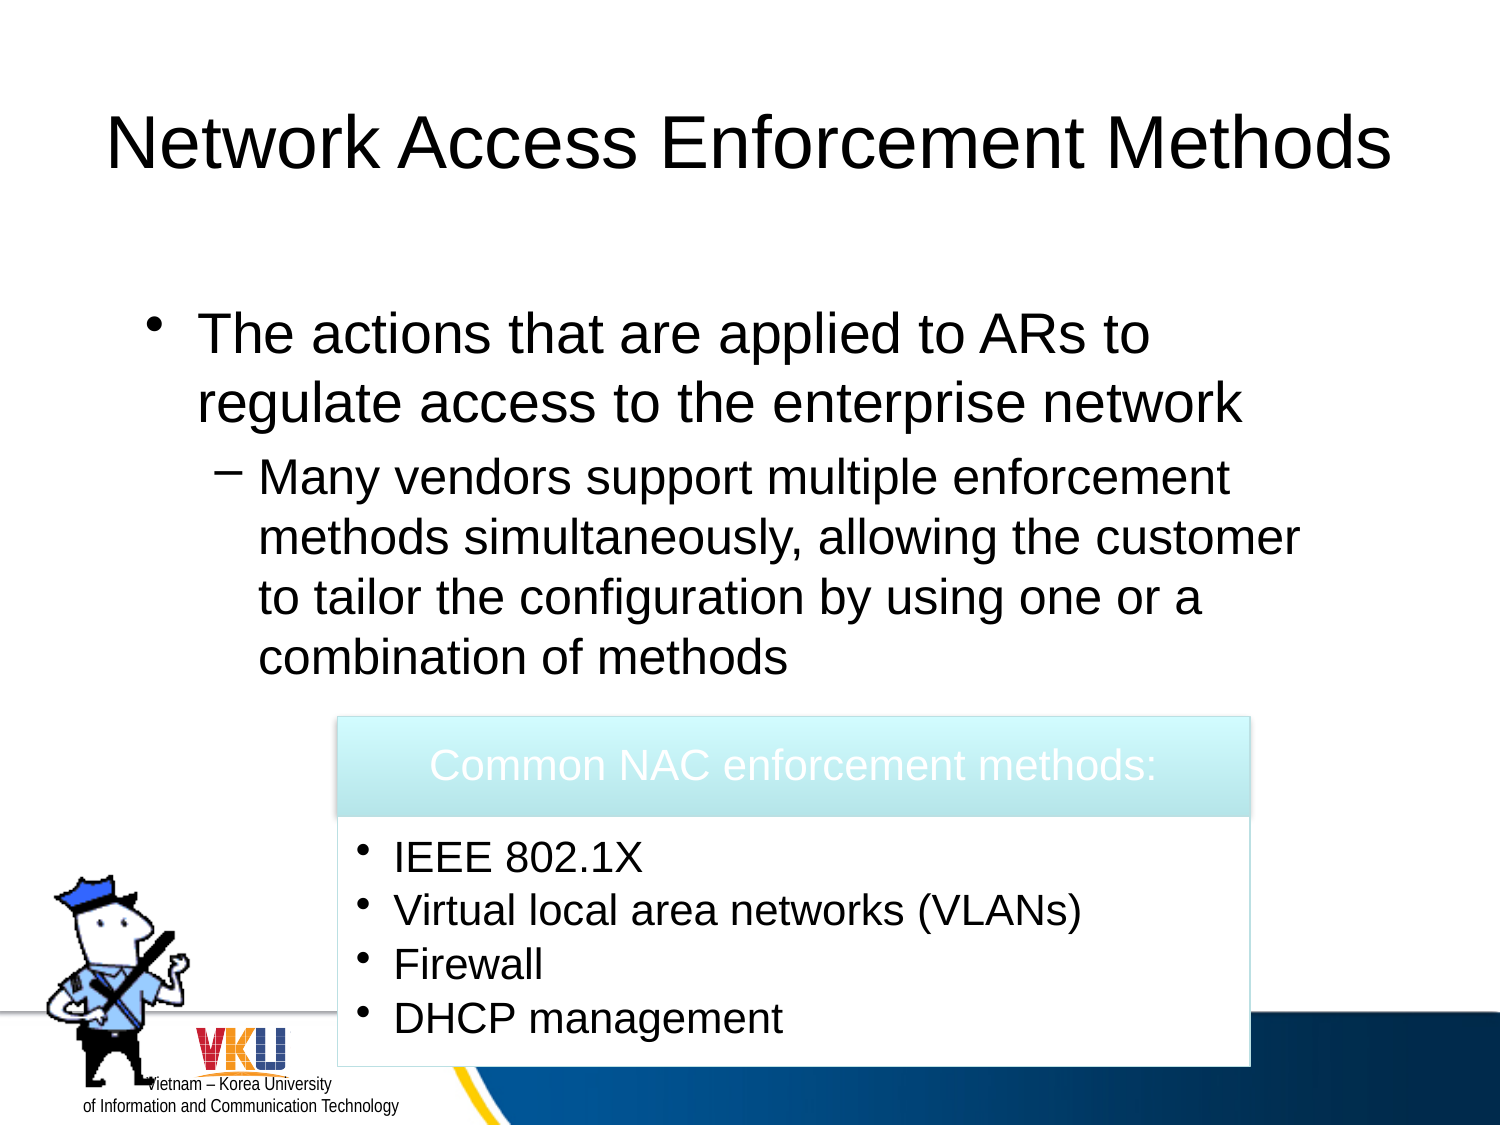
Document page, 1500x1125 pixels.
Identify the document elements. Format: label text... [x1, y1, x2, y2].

list The actions that are applied to ARs to regulate access to the enterprise network Many vendors support multiple enforcement methods simultaneously, allowing the customer to tailor the configuration by using one or a combination of methods [129, 289, 1372, 700]
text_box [337, 712, 1251, 1071]
title Network Access Enforcement Methods [75, 45, 1425, 233]
picture [0, 862, 1500, 1125]
